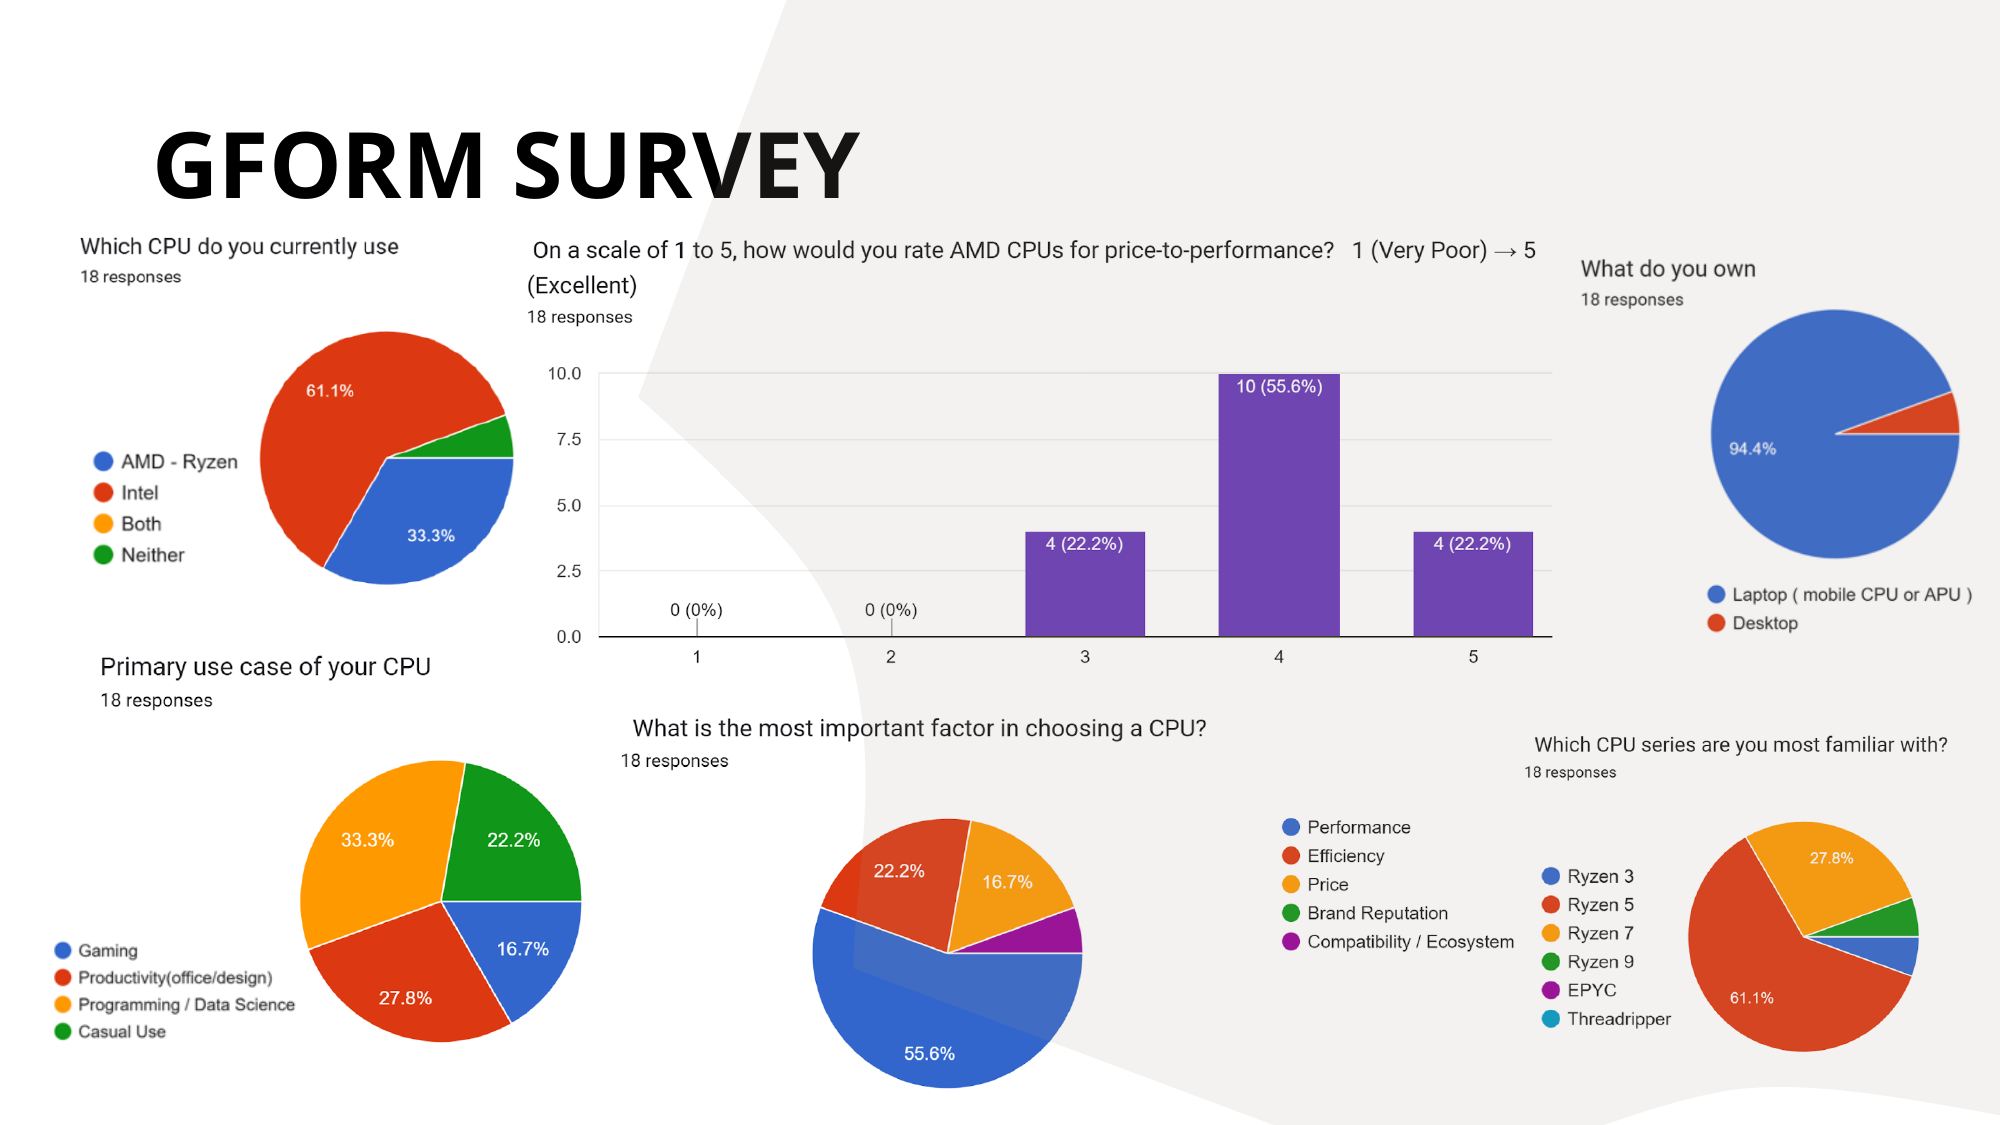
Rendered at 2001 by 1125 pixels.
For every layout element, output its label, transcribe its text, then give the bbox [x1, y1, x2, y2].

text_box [1574, 247, 1979, 636]
text_box [712, 0, 2000, 1125]
title GFORM SURVEY [137, 59, 764, 278]
picture [62, 223, 518, 596]
picture [46, 199, 1979, 1096]
